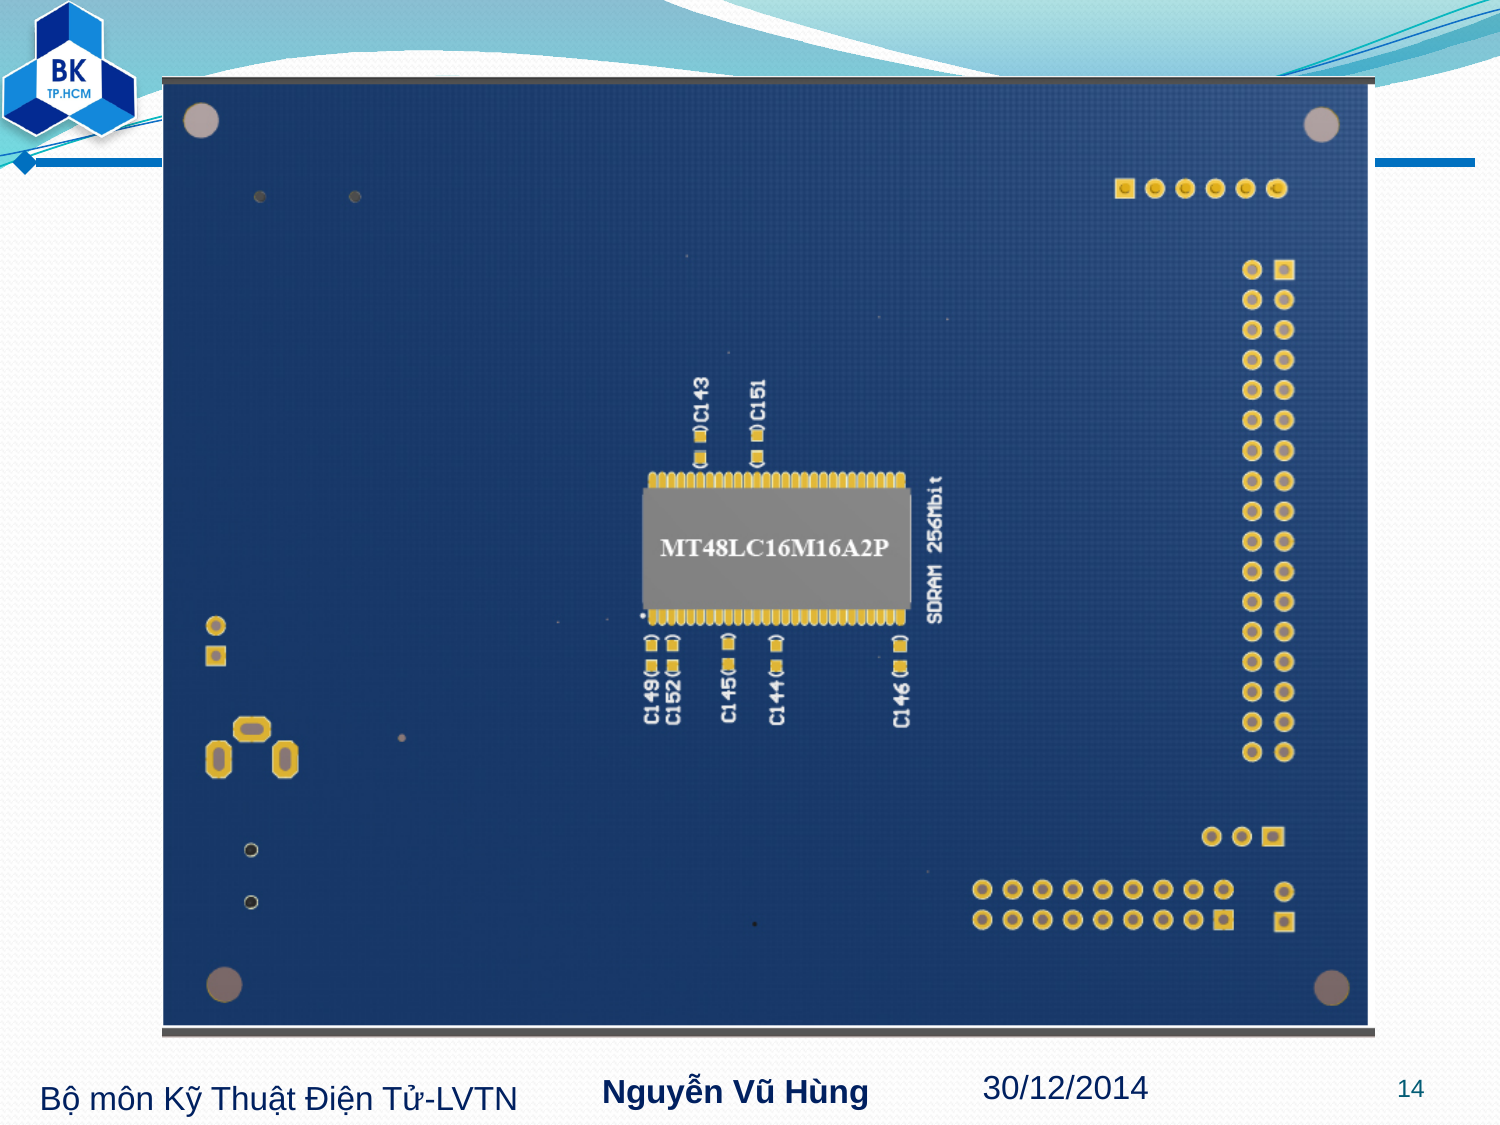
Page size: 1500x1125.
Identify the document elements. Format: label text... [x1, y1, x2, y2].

footer [437, 1050, 988, 1103]
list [162, 75, 1376, 1038]
slide_number 14 [1299, 1042, 1425, 1103]
picture [0, 0, 138, 138]
title Các tác vụ [1299, 1042, 1380, 1050]
